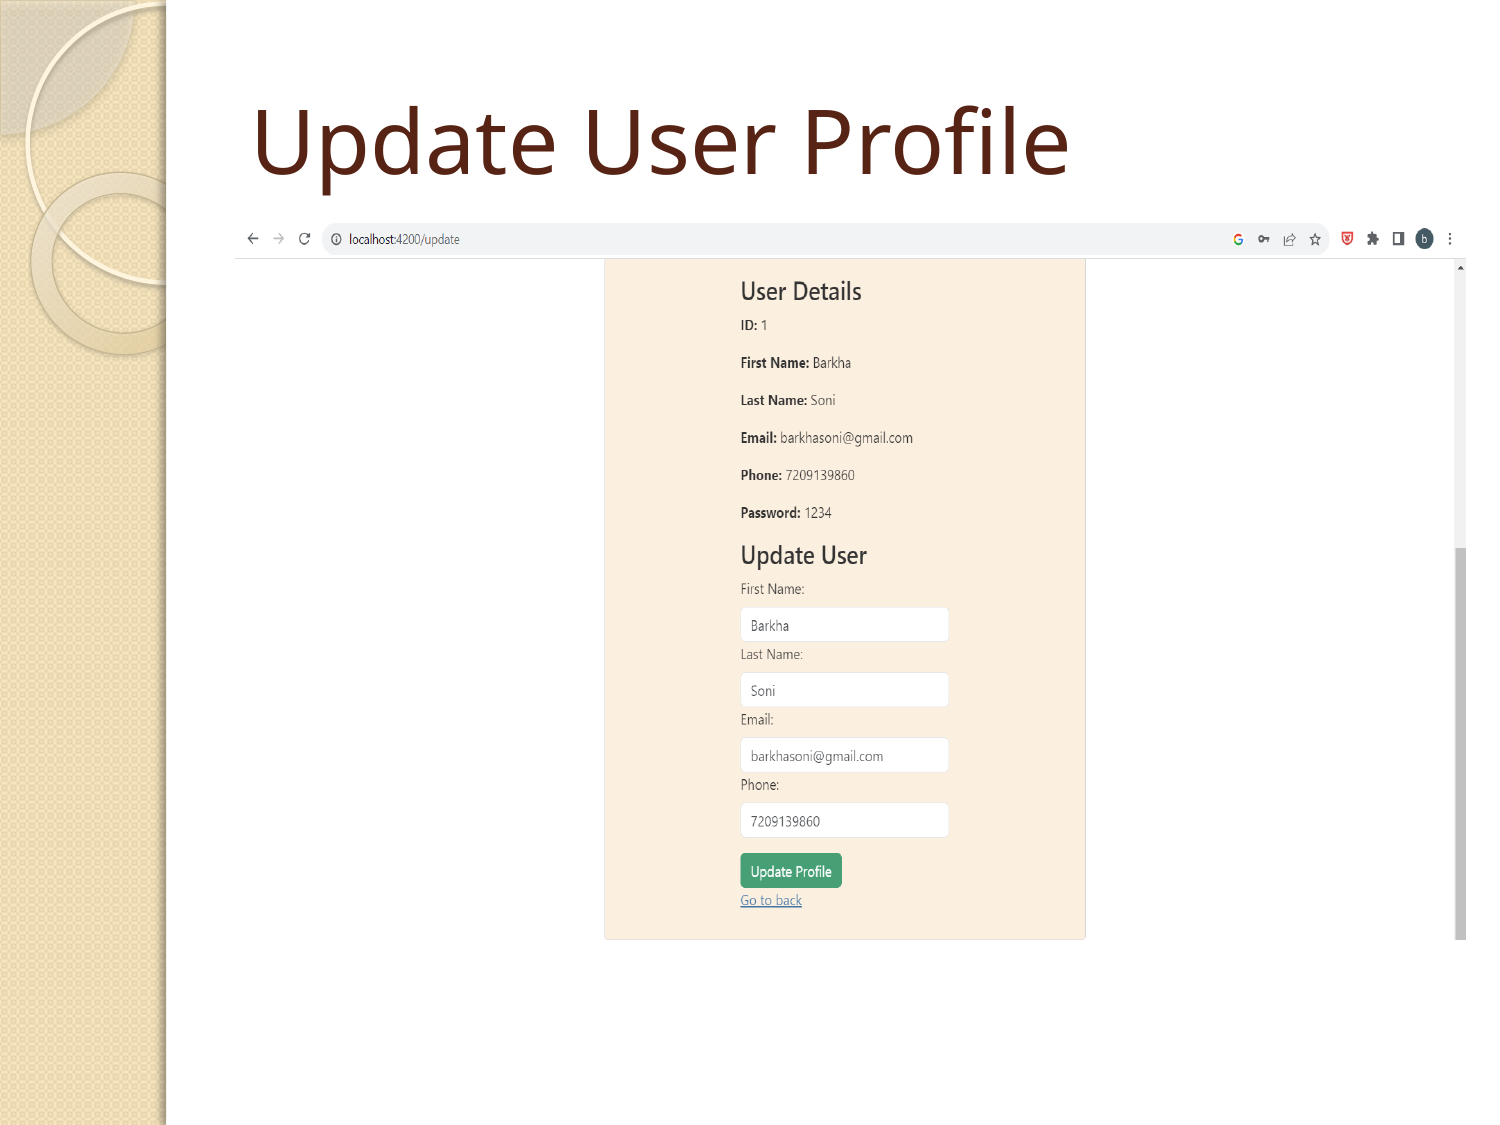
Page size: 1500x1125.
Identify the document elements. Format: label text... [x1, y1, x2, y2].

title Update User Profile [235, 45, 1466, 218]
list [235, 219, 1466, 940]
